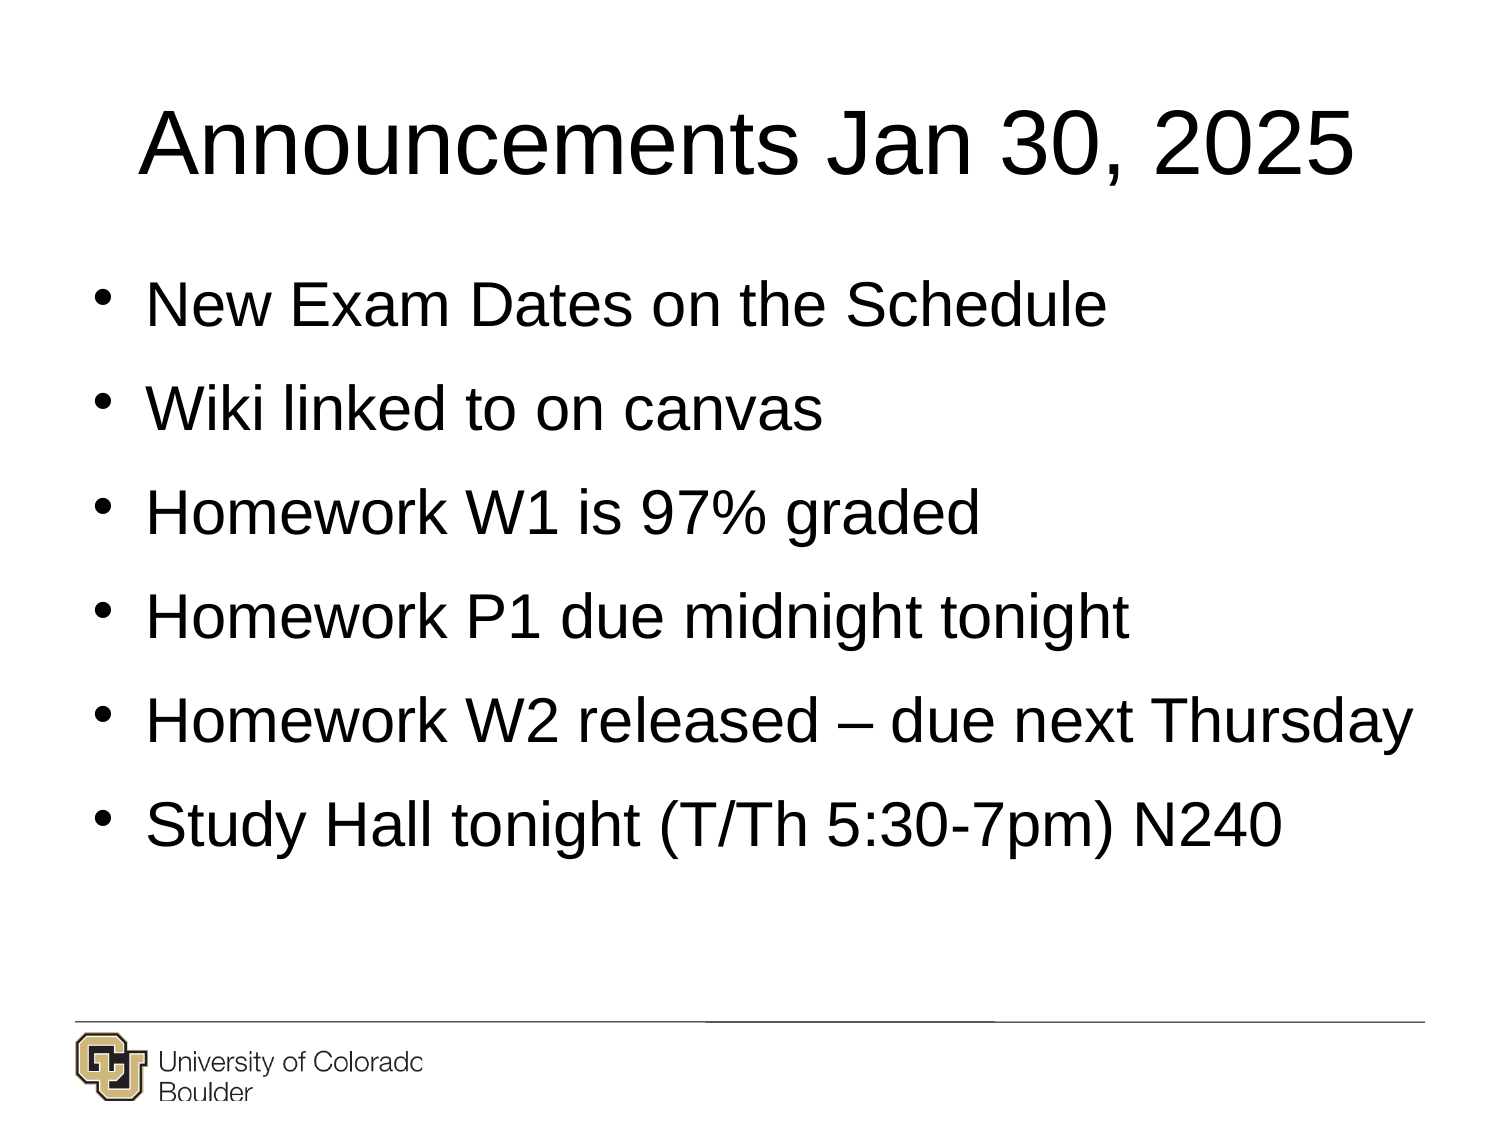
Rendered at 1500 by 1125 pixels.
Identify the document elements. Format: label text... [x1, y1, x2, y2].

list New Exam Dates on the Schedule Wiki linked to on canvas Homework W1 is 97% graded Homework P1 due midnight tonight Homework W2 released – due next Thursday Study Hall tonight (T/Th 5:30-7pm) N240 [75, 263, 1423, 913]
title Announcements Jan 30, 2025 [75, 44, 1423, 230]
